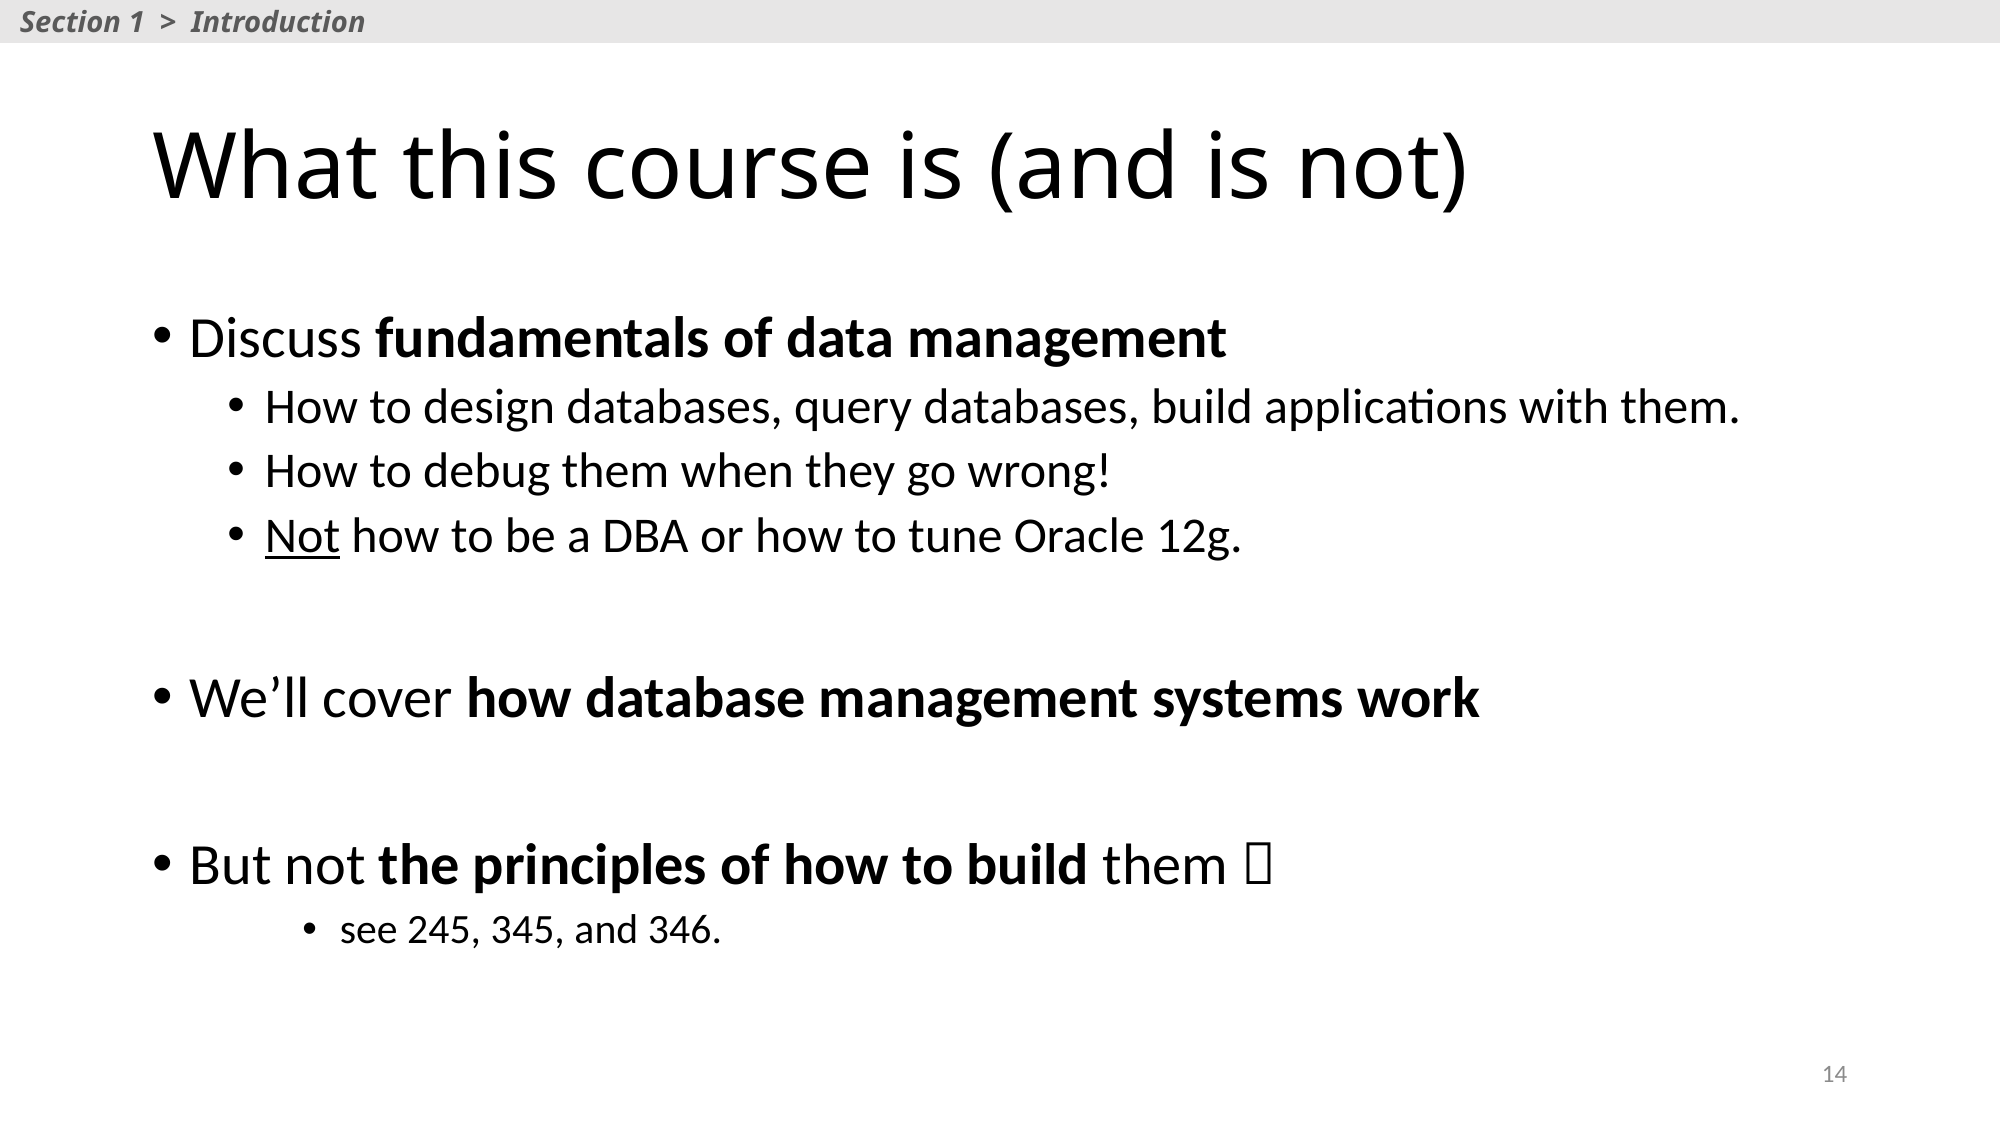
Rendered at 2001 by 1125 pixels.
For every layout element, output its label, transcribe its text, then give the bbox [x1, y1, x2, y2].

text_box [0, 0, 2000, 47]
slide_number 14 [1412, 1042, 1863, 1103]
list Discuss fundamentals of data management How to design databases, query databases, build applications with them. How to debug them when they go wrong! Not how to be a DBA or how to tune Oracle 12g. We’ll cover how database management systems work But not the principles of how to build them  see 245, 345, and 346. [137, 299, 1863, 1014]
title What this course is (and is not) [137, 59, 1863, 278]
